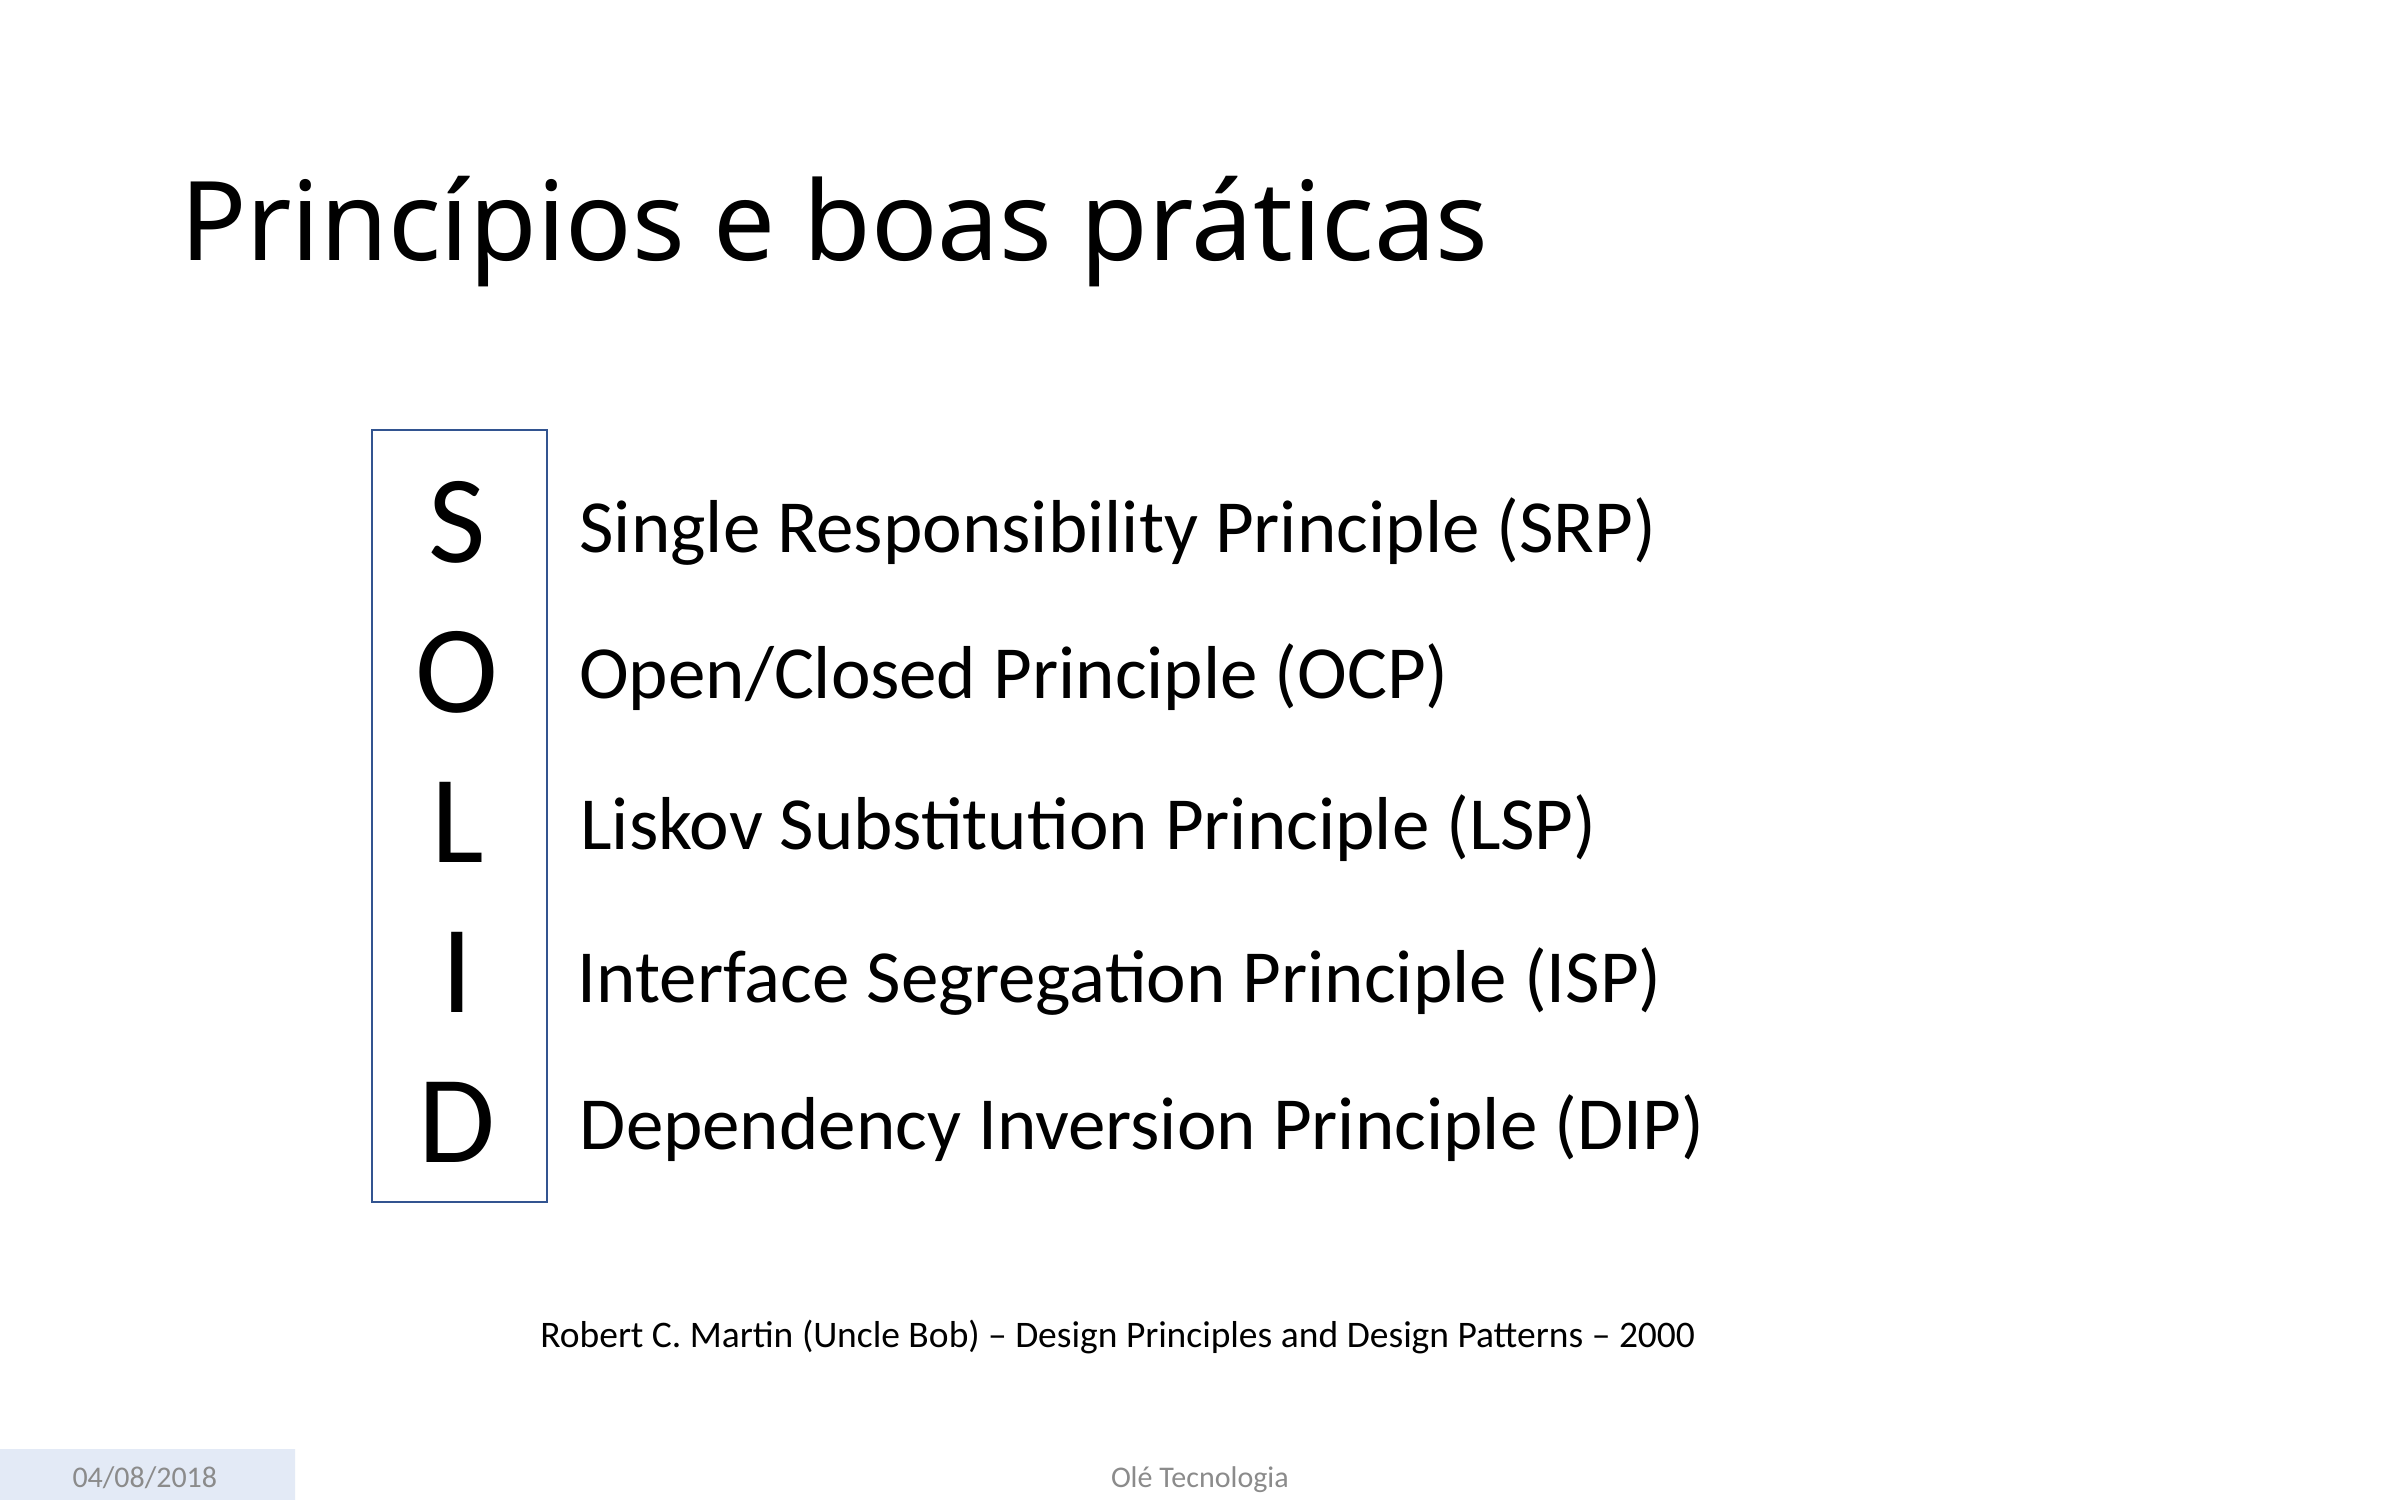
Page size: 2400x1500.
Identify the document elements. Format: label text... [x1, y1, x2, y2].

text_box Open/Closed Principle (OCP) [564, 616, 1465, 722]
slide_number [57, 1435, 598, 1500]
text_box Robert C. Martin (Uncle Bob) – Design Principles and Design Patterns – 2000 [525, 1303, 1712, 1363]
text_box Interface Segregation Principle (ISP) [563, 919, 1678, 1025]
text_box S O L I D [387, 429, 527, 1195]
text_box Dependency Inversion Principle (DIP) [565, 1067, 1720, 1173]
title Princípios e boas práticas [165, 79, 2235, 370]
footer Olé Tecnologia [795, 1435, 1605, 1500]
text_box Single Responsibility Principle (SRP) [564, 470, 1673, 575]
text_box [371, 429, 548, 1203]
text_box Liskov Substitution Principle (LSP) [565, 767, 1613, 873]
